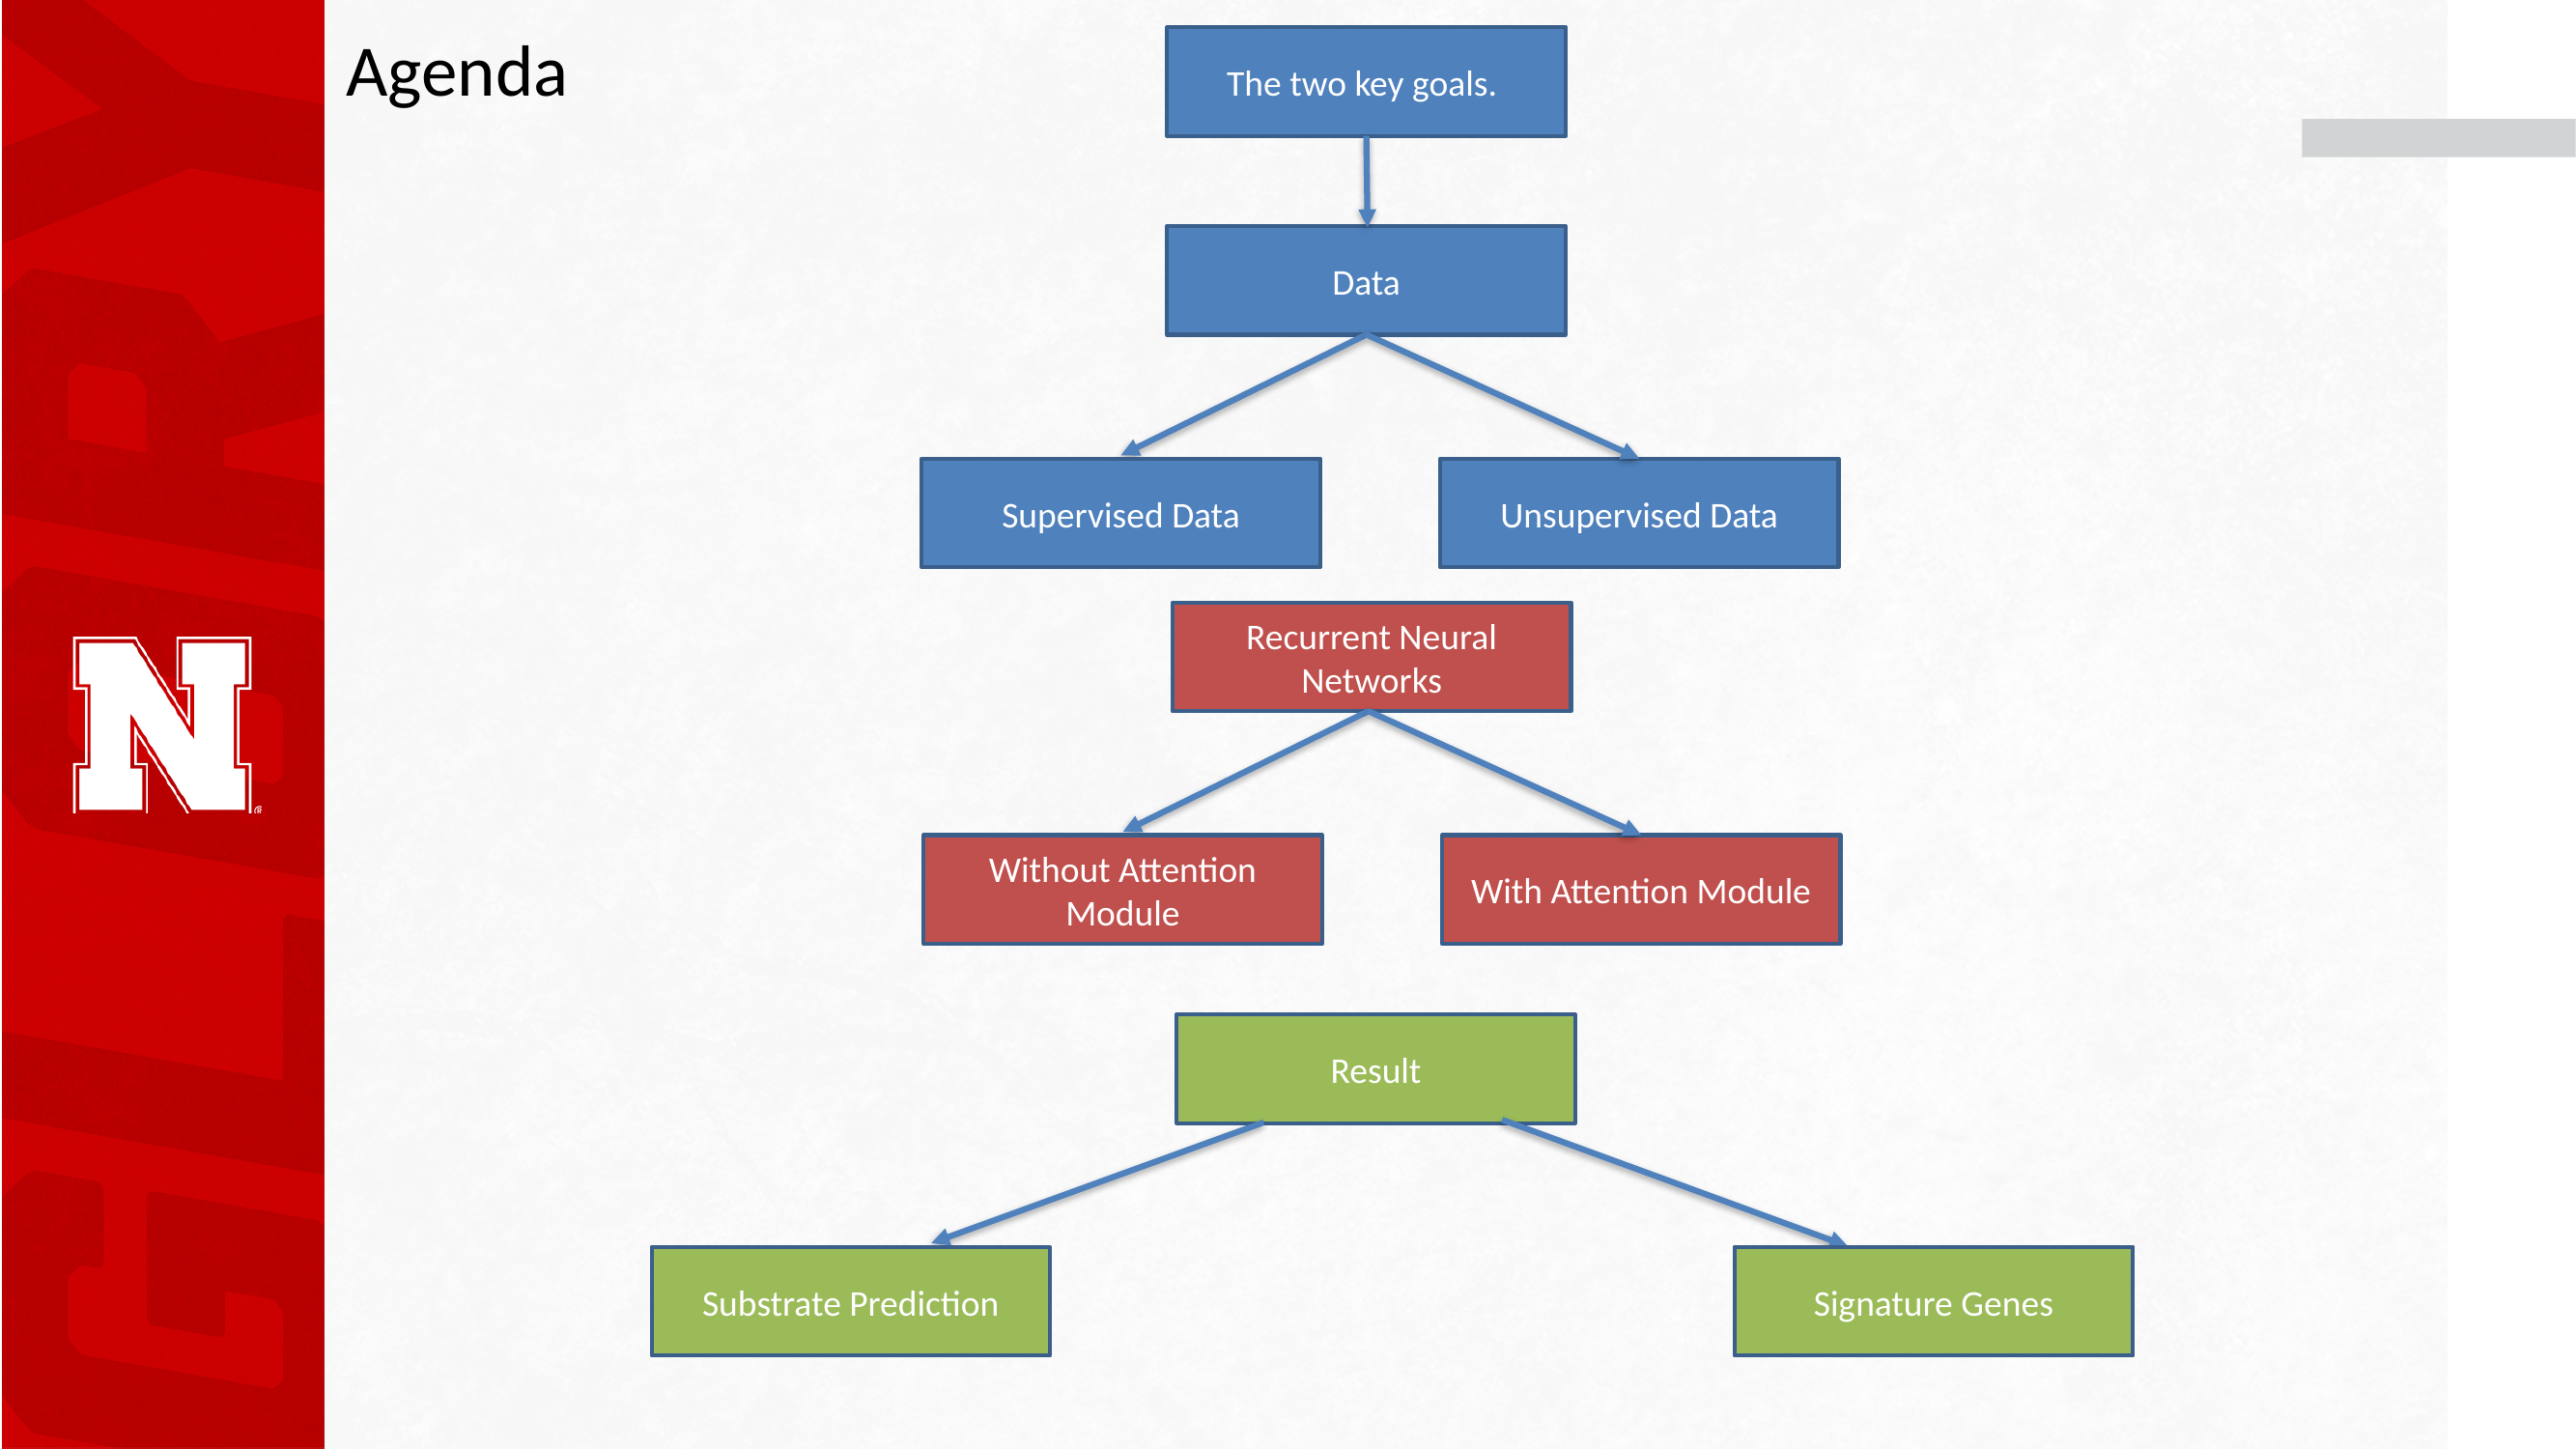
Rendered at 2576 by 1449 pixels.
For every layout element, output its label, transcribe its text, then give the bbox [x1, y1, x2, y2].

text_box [1501, 1119, 1849, 1247]
title Agenda [346, 24, 2097, 101]
text_box Data [1165, 224, 1568, 332]
text_box Recurrent Neural Networks [1171, 601, 1573, 709]
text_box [1365, 333, 1640, 459]
text_box Substrate Prediction [650, 1245, 1052, 1357]
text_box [1122, 710, 1366, 833]
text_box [1120, 334, 1363, 456]
text_box With Attention Module [1440, 833, 1843, 946]
text_box The two key goals. [1165, 25, 1568, 138]
text_box Without Attention Module [921, 833, 1324, 946]
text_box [1367, 710, 1642, 836]
picture [2, 0, 2448, 1449]
text_box Supervised Data [920, 457, 1322, 569]
text_box Signature Genes [1733, 1245, 2135, 1357]
text_box Result [1175, 1012, 1577, 1125]
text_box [930, 1122, 1264, 1244]
text_box Unsupervised Data [1438, 457, 1841, 569]
